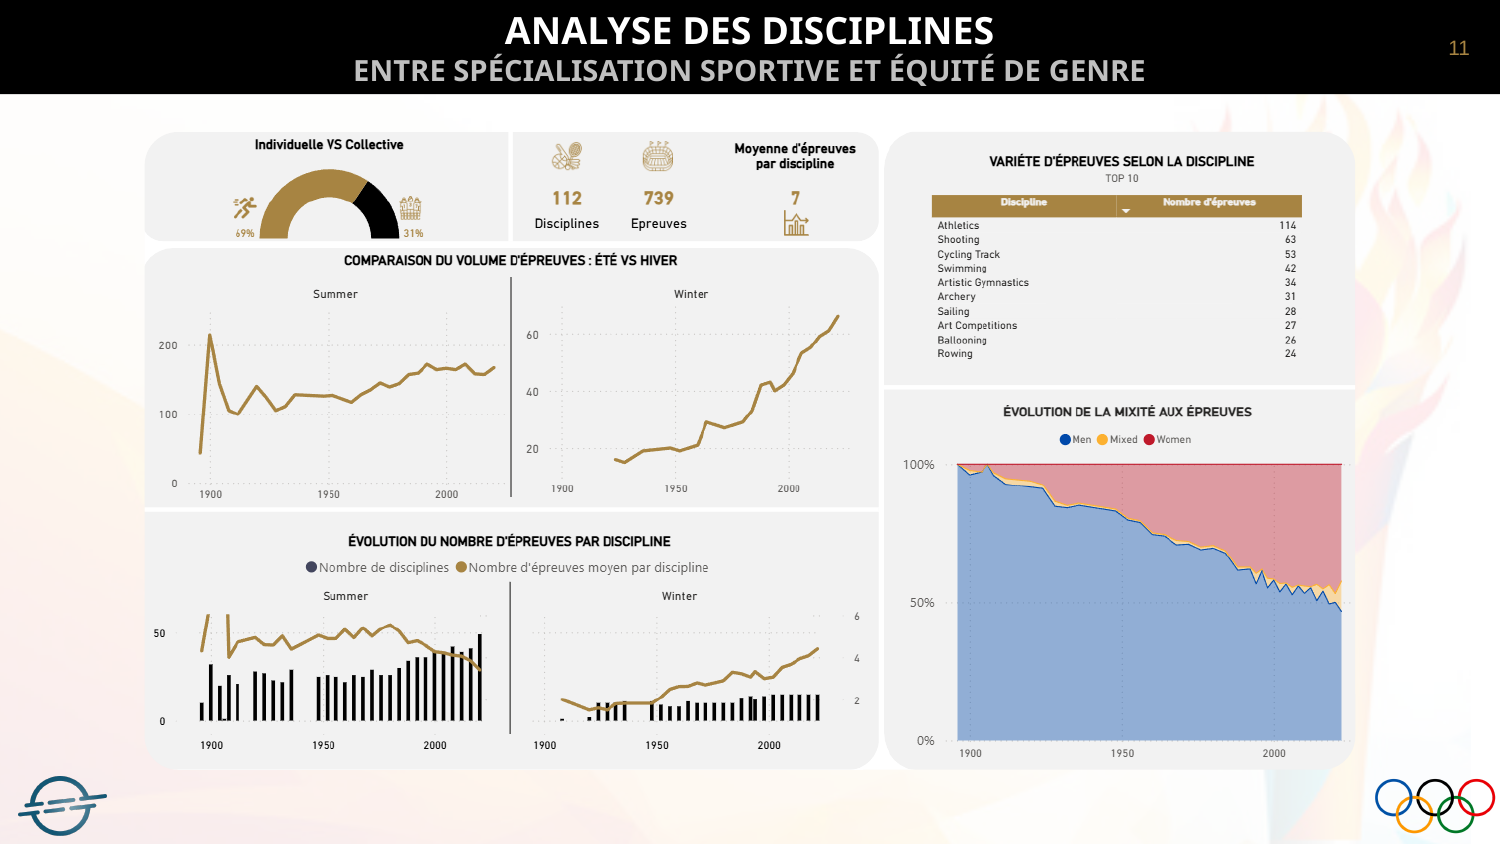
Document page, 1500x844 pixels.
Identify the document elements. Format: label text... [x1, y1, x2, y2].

slide_number 11 [1425, 14, 1485, 80]
text_box ANALYSE DES DISCIPLINES ENTRE SPÉCIALISATION SPORTIVE ET ÉQUITÉ DE GENRE [0, 0, 1500, 95]
picture [0, 93, 1499, 844]
